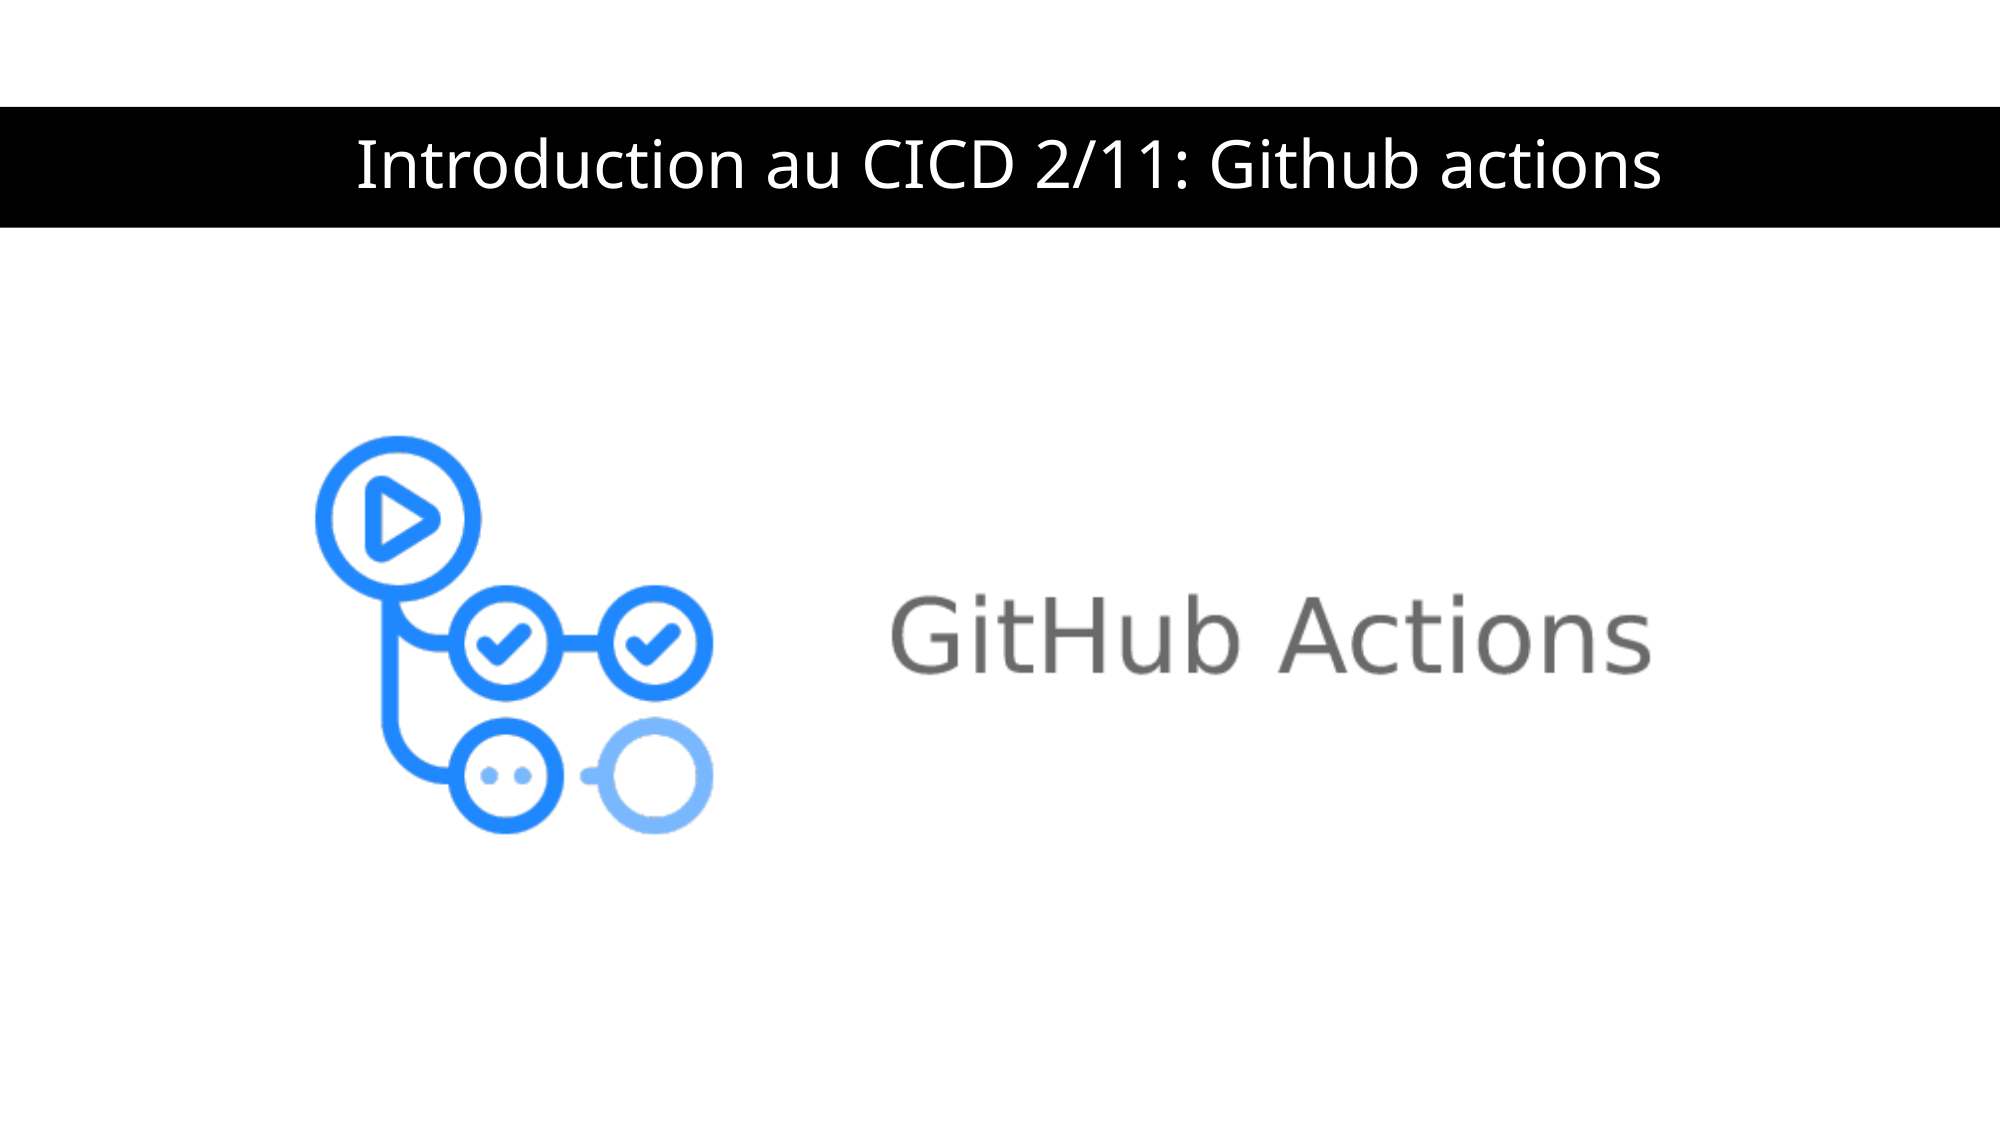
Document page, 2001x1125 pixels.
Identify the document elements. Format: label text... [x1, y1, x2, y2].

title Introduction au CICD 2/11: Github actions [91, 105, 1931, 228]
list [105, 337, 1895, 934]
text_box [0, 106, 2000, 229]
